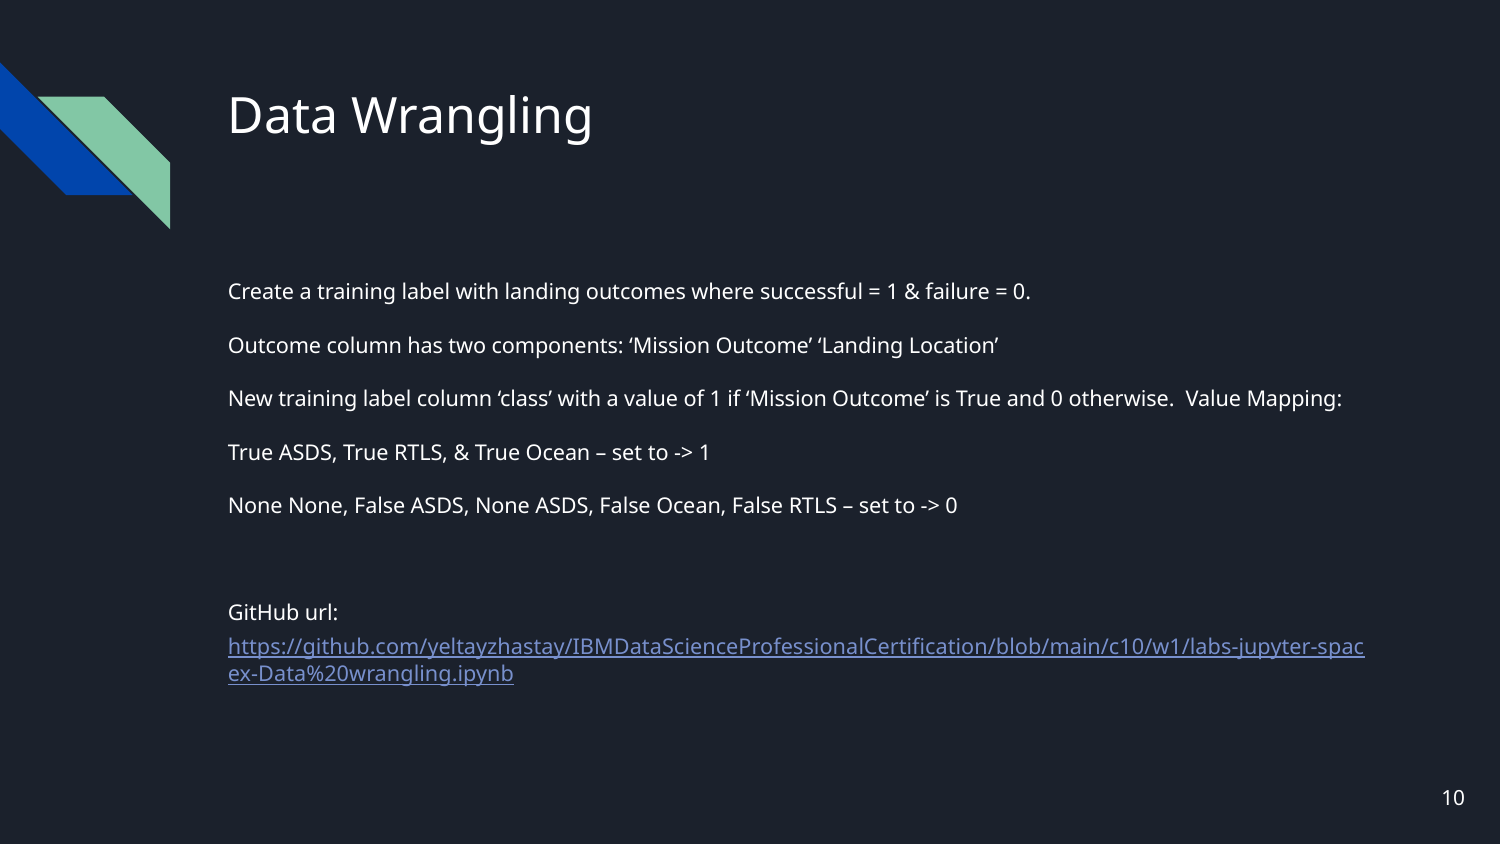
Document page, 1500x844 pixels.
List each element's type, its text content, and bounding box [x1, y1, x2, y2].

list Create a training label with landing outcomes where successful = 1 & failure = 0. Outcome column has two components: ‘Mission Outcome’ ‘Landing Location’ New training label column ‘class’ with a value of 1 if ‘Mission Outcome’ is True and 0 otherwise. Value Mapping: True ASDS, True RTLS, & True Ocean – set to -> 1 None None, False ASDS, None ASDS, False Ocean, False RTLS – set to -> 0 GitHub url: https://github.com/yeltayzhastay/IBMDataScienceProfessionalCertification/blob/main/c10/w1/labs-jupyter-spacex-Data%20wrangling.ipynb [212, 257, 1368, 735]
title Data Wrangling [212, 64, 1368, 215]
slide_number ‹#› [1389, 764, 1480, 830]
